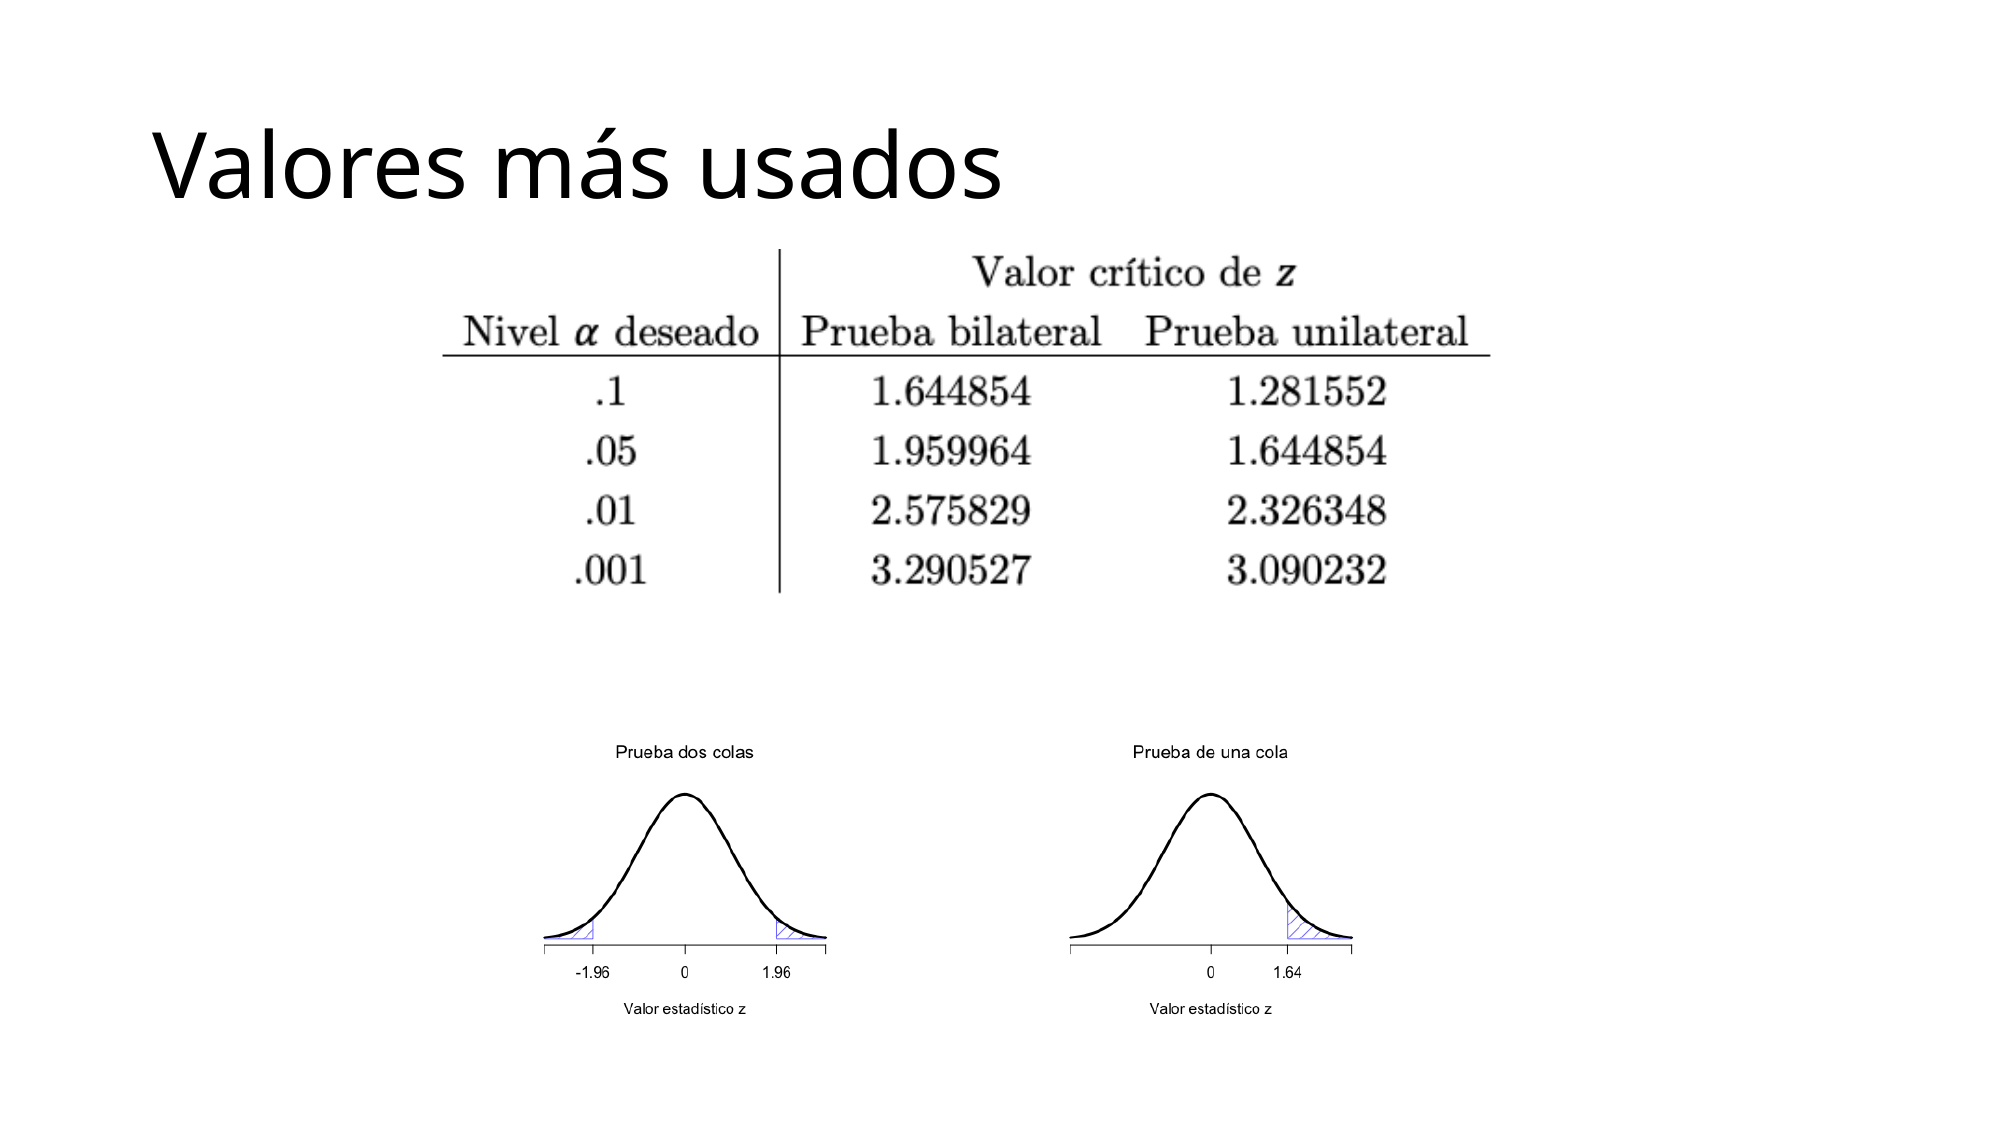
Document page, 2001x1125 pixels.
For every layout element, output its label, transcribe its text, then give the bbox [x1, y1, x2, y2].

picture [985, 713, 1400, 1037]
picture [459, 713, 874, 1037]
picture [430, 249, 1501, 600]
title Valores más usados [137, 59, 1863, 278]
